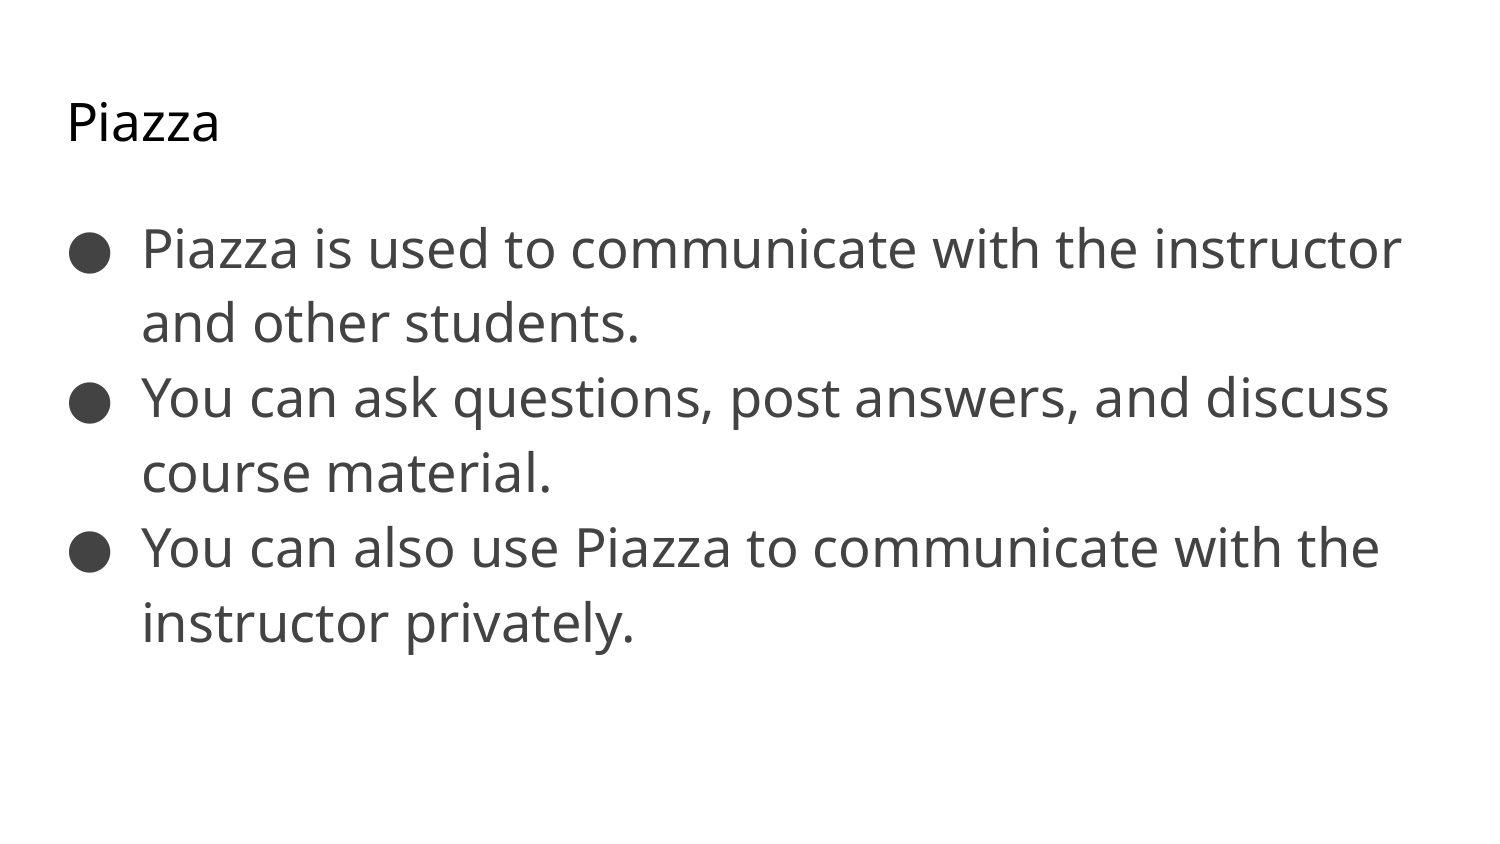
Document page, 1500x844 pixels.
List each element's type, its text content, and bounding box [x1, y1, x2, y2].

title Piazza [51, 72, 1449, 167]
list Piazza is used to communicate with the instructor and other students. You can ask questions, post answers, and discuss course material. You can also use Piazza to communicate with the instructor privately. [51, 189, 1449, 750]
